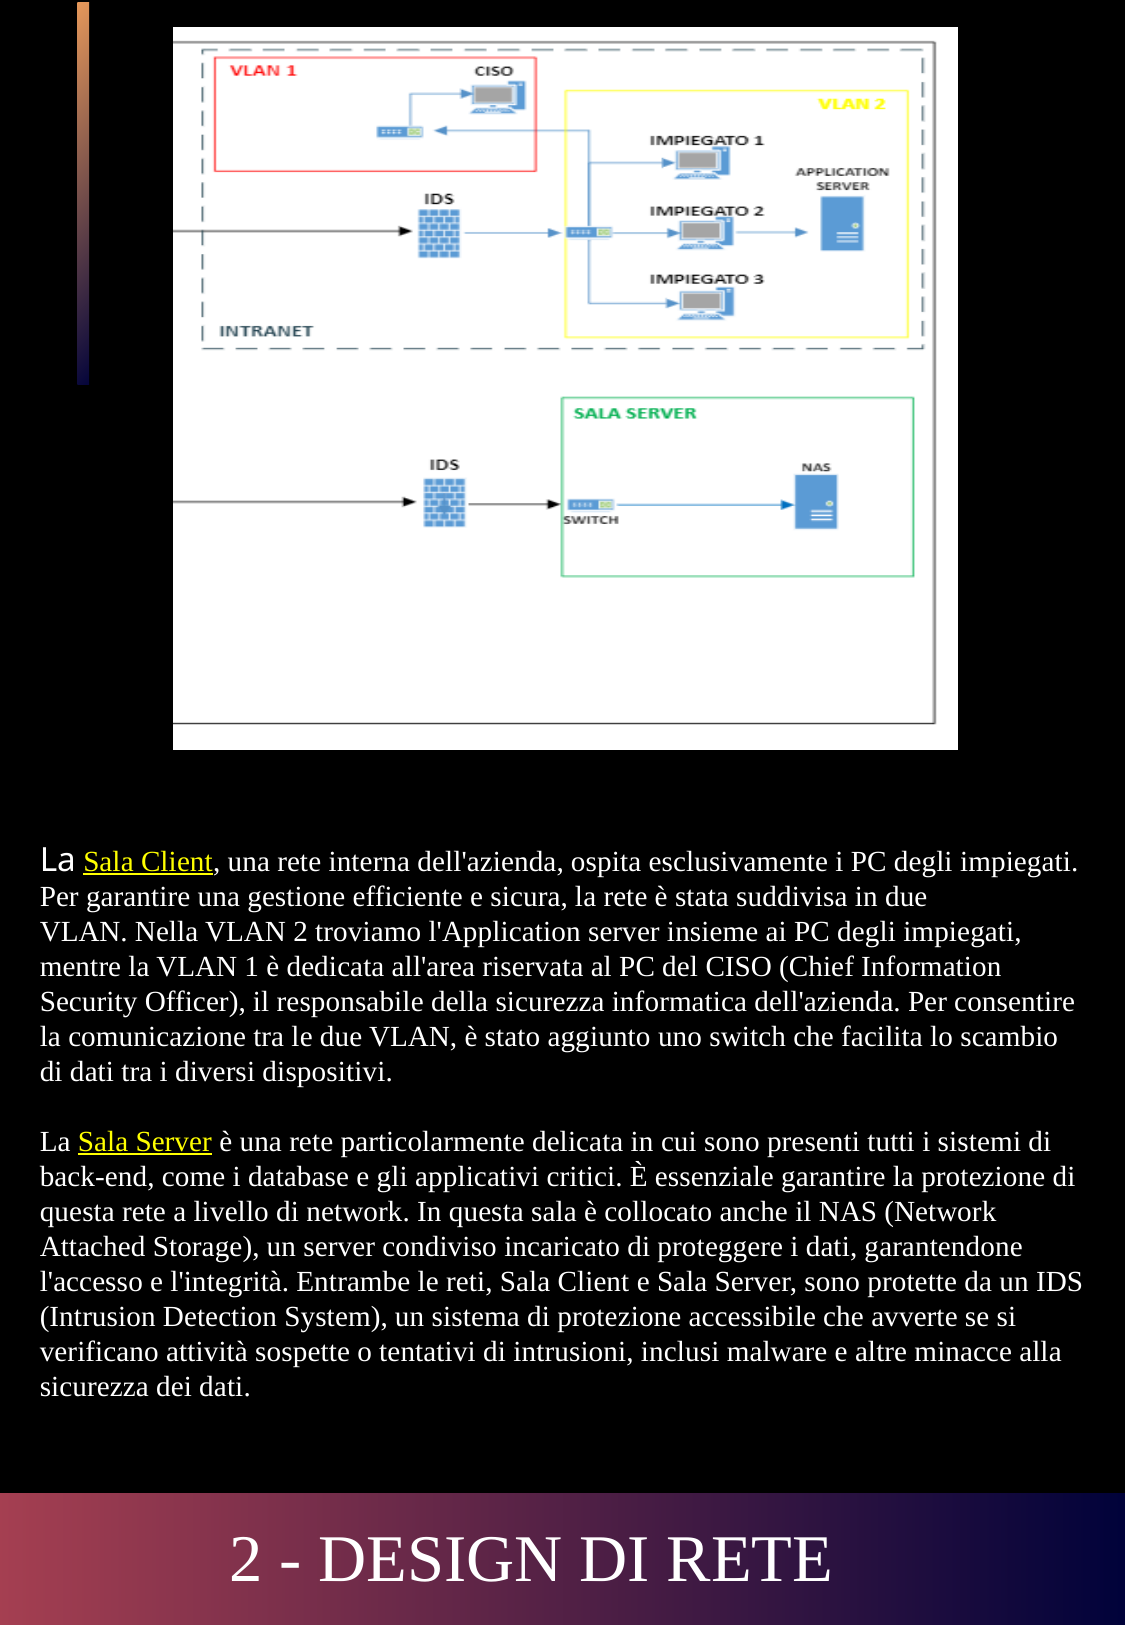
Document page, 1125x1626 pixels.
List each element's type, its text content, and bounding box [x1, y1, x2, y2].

text_box ​ La Sala Client, una rete interna dell'azienda, ospita esclusivamente i PC degli impiegati. Per garantire una gestione efficiente e sicura, la rete è stata suddivisa in due VLAN. Nella VLAN 2 troviamo l'Application server insieme ai PC degli impiegati, mentre la VLAN 1 è dedicata all'area riservata al PC del CISO (Chief Information Security Officer), il responsabile della sicurezza informatica dell'azienda. Per consentire la comunicazione tra le due VLAN, è stato aggiunto uno switch che facilita lo scambio di dati tra i diversi dispositivi.​ La Sala Server è una rete particolarmente delicata in cui sono presenti tutti i sistemi di back-end, come i database e gli applicativi critici. È essenziale garantire la protezione di questa rete a livello di network. In questa sala è collocato anche il NAS (Network Attached Storage), un server condiviso incaricato di proteggere i dati, garantendone l'accesso e l'integrità. Entrambe le reti, Sala Client e Sala Server, sono protette da un IDS (Intrusion Detection System), un sistema di protezione accessibile che avverte se si verificano attività sospette o tentativi di intrusioni, inclusi malware e altre minacce alla sicurezza dei dati. [24, 790, 1100, 1410]
text_box 2 - DESIGN DI RETE [214, 1507, 1102, 1603]
picture [173, 27, 958, 750]
text_box [77, 2, 90, 385]
